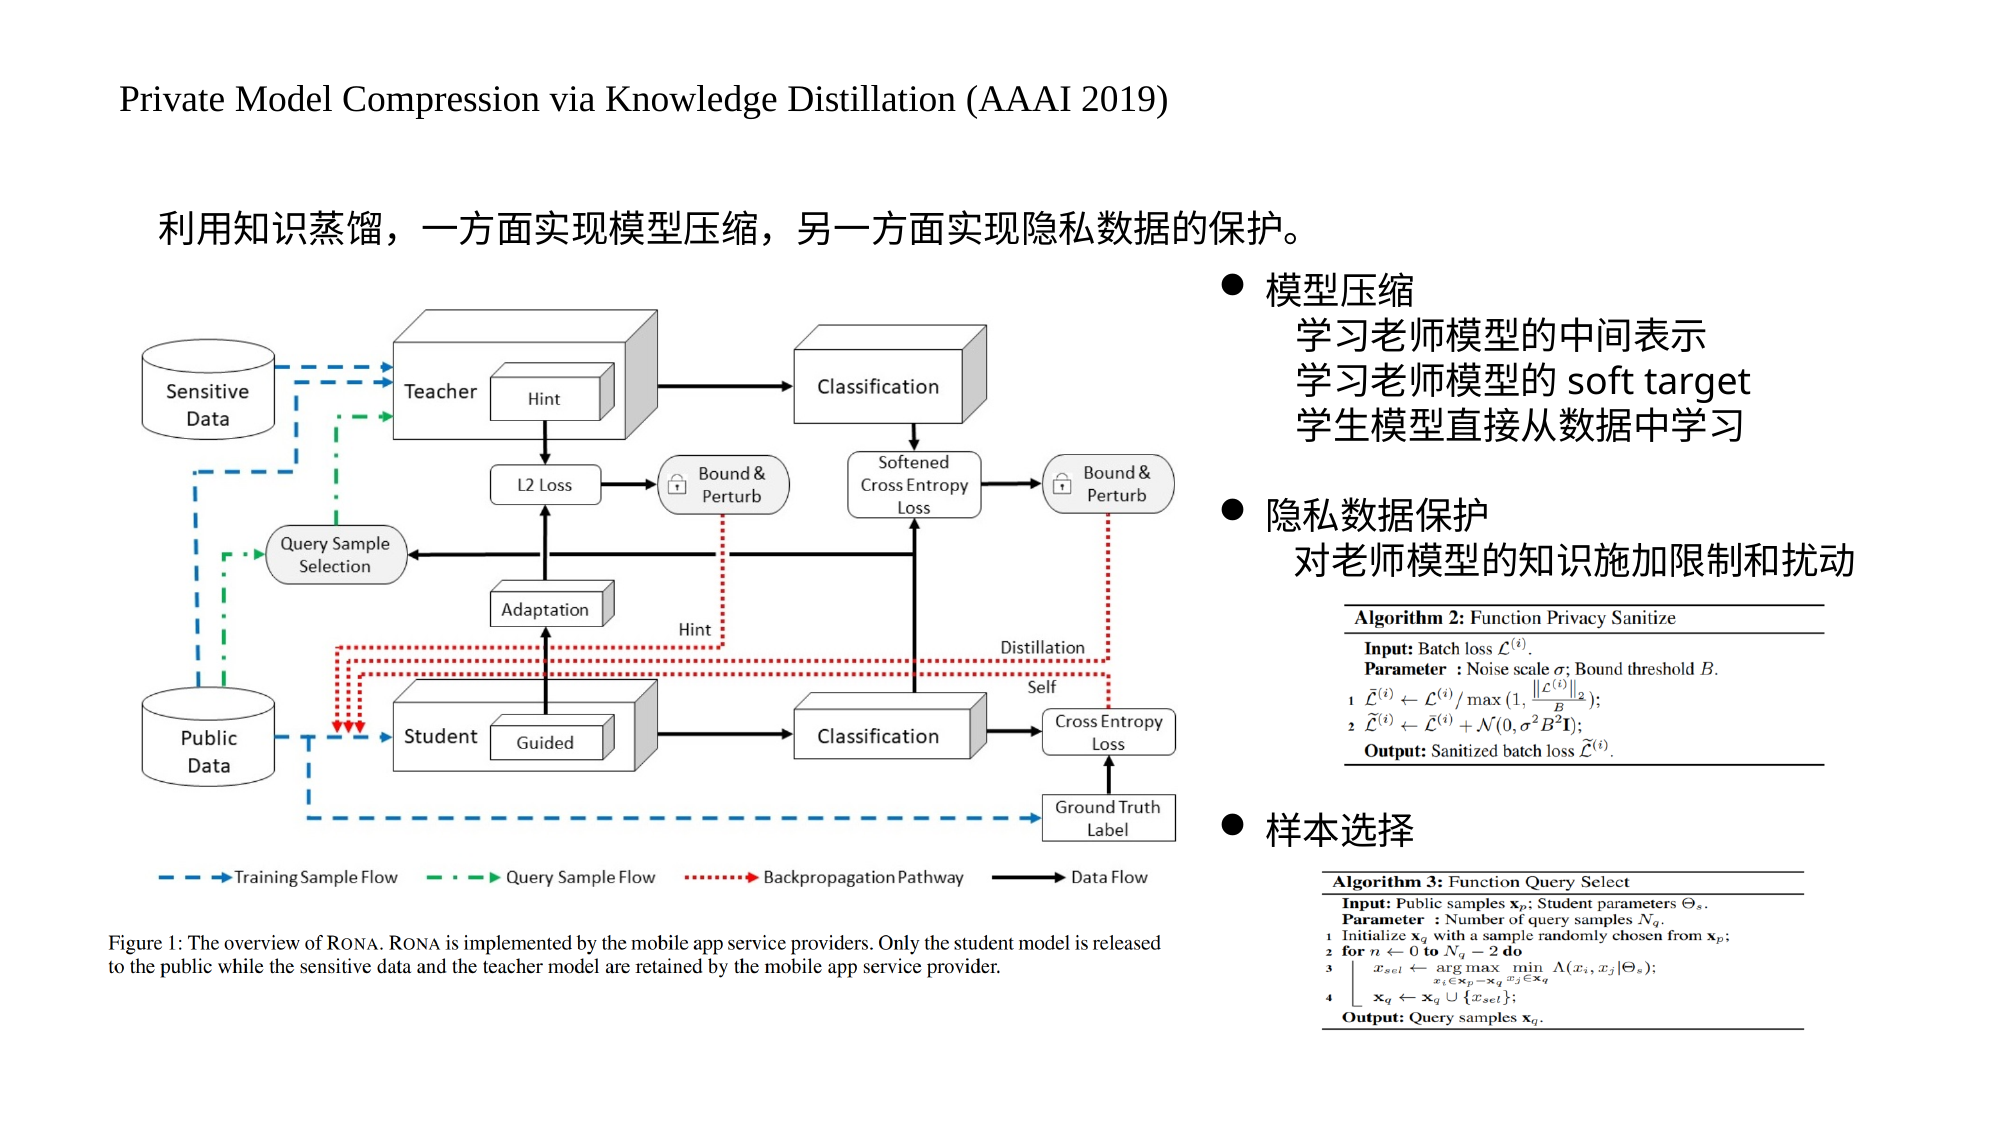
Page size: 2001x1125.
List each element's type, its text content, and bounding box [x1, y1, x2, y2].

text_box 利用知识蒸馏，一方面实现模型压缩，另一方面实现隐私数据的保护。 [143, 198, 1549, 258]
text_box 模型压缩 学习老师模型的中间表示 学习老师模型的soft target 学生模型直接从数据中学习 隐私数据保护 对老师模型的知识施加限制和扰动 样本选择 [1203, 259, 1924, 860]
picture [1312, 865, 1815, 1036]
picture [128, 299, 1192, 897]
picture [104, 927, 1168, 980]
picture [1334, 594, 1836, 772]
text_box Private Model Compression via Knowledge Distillation (AAAI 2019) [104, 66, 1833, 127]
